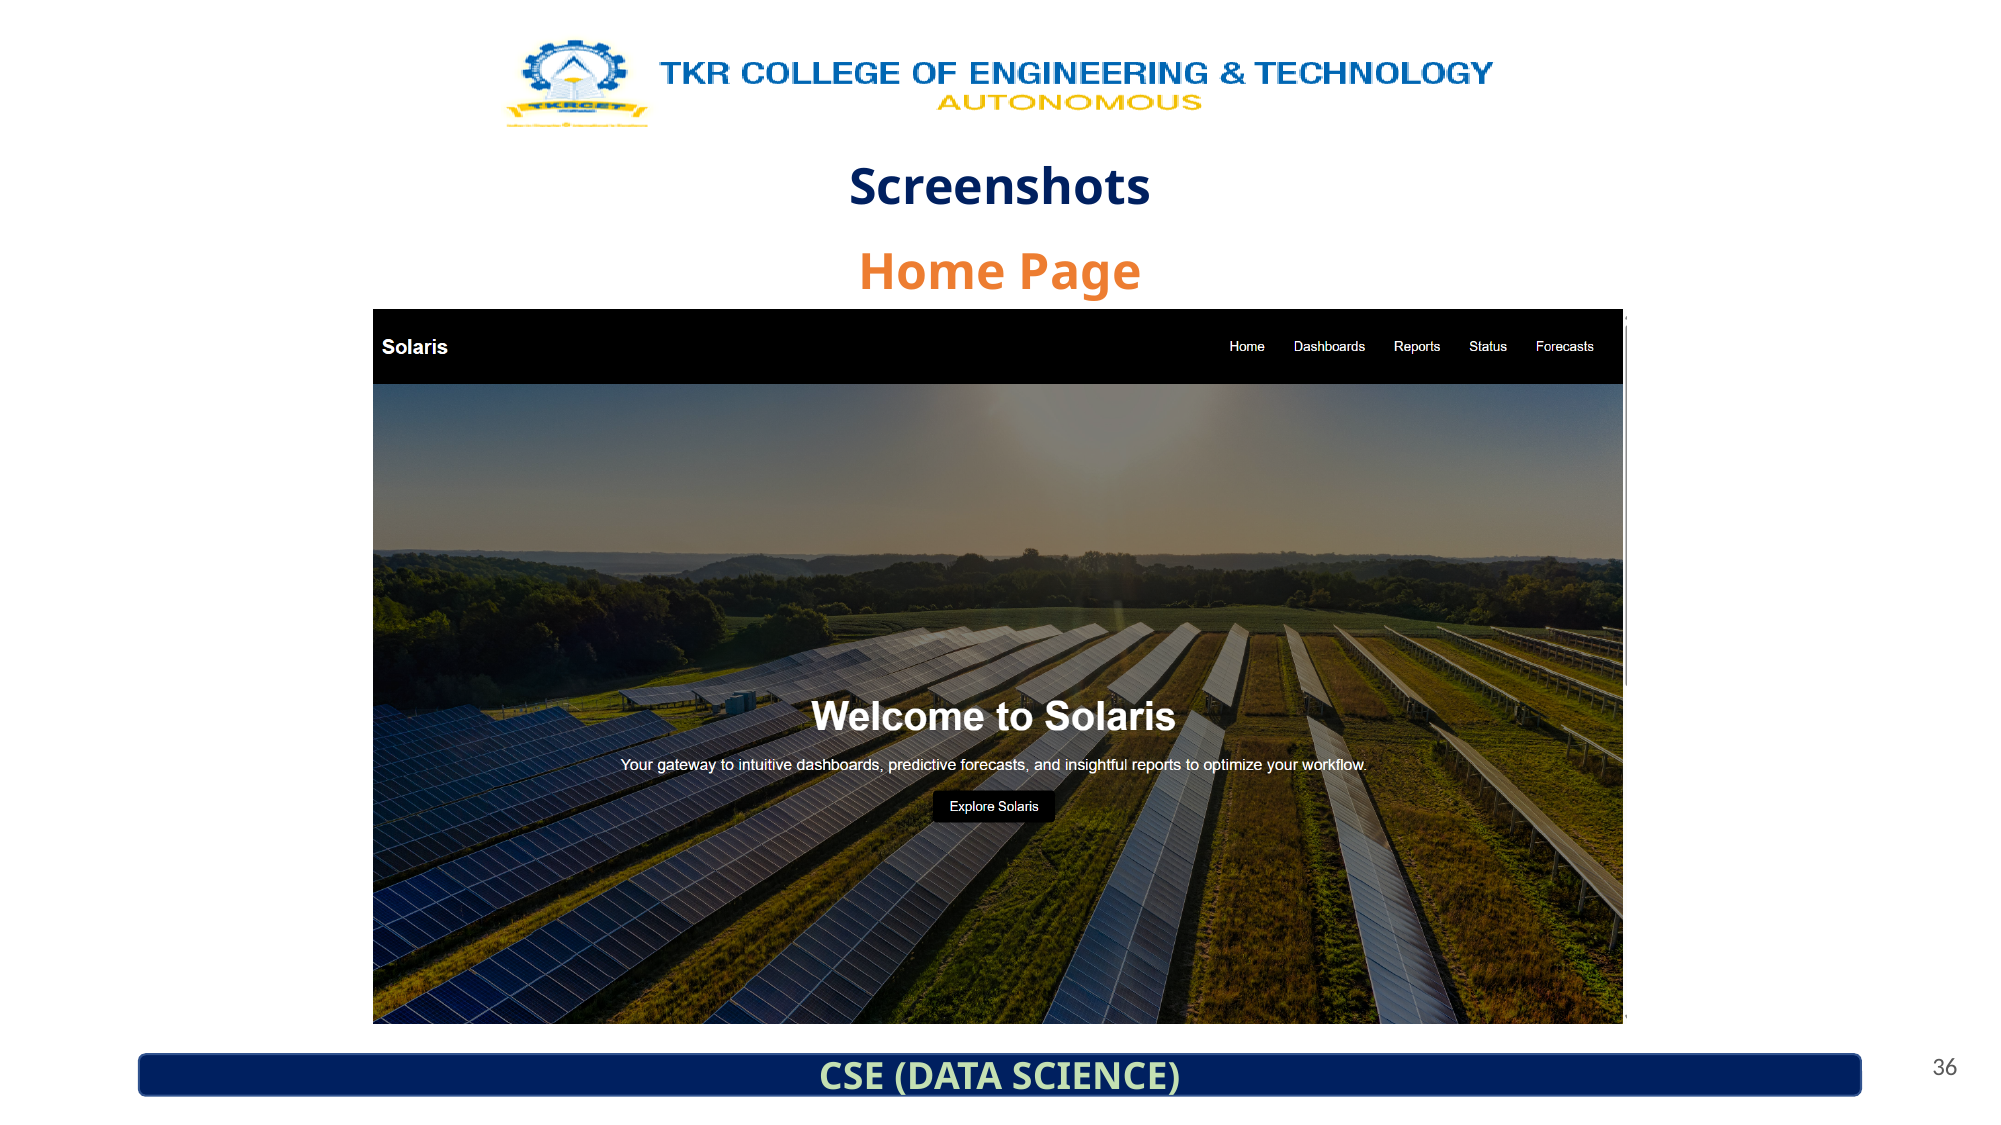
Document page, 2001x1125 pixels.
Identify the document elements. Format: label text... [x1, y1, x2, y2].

slide_number 36 [1749, 1035, 1973, 1096]
picture [486, 31, 1514, 127]
text_box CSE (DATA SCIENCE) [138, 1054, 1749, 1096]
picture [372, 309, 1628, 1024]
list Screenshots Home Page [138, 147, 1862, 800]
